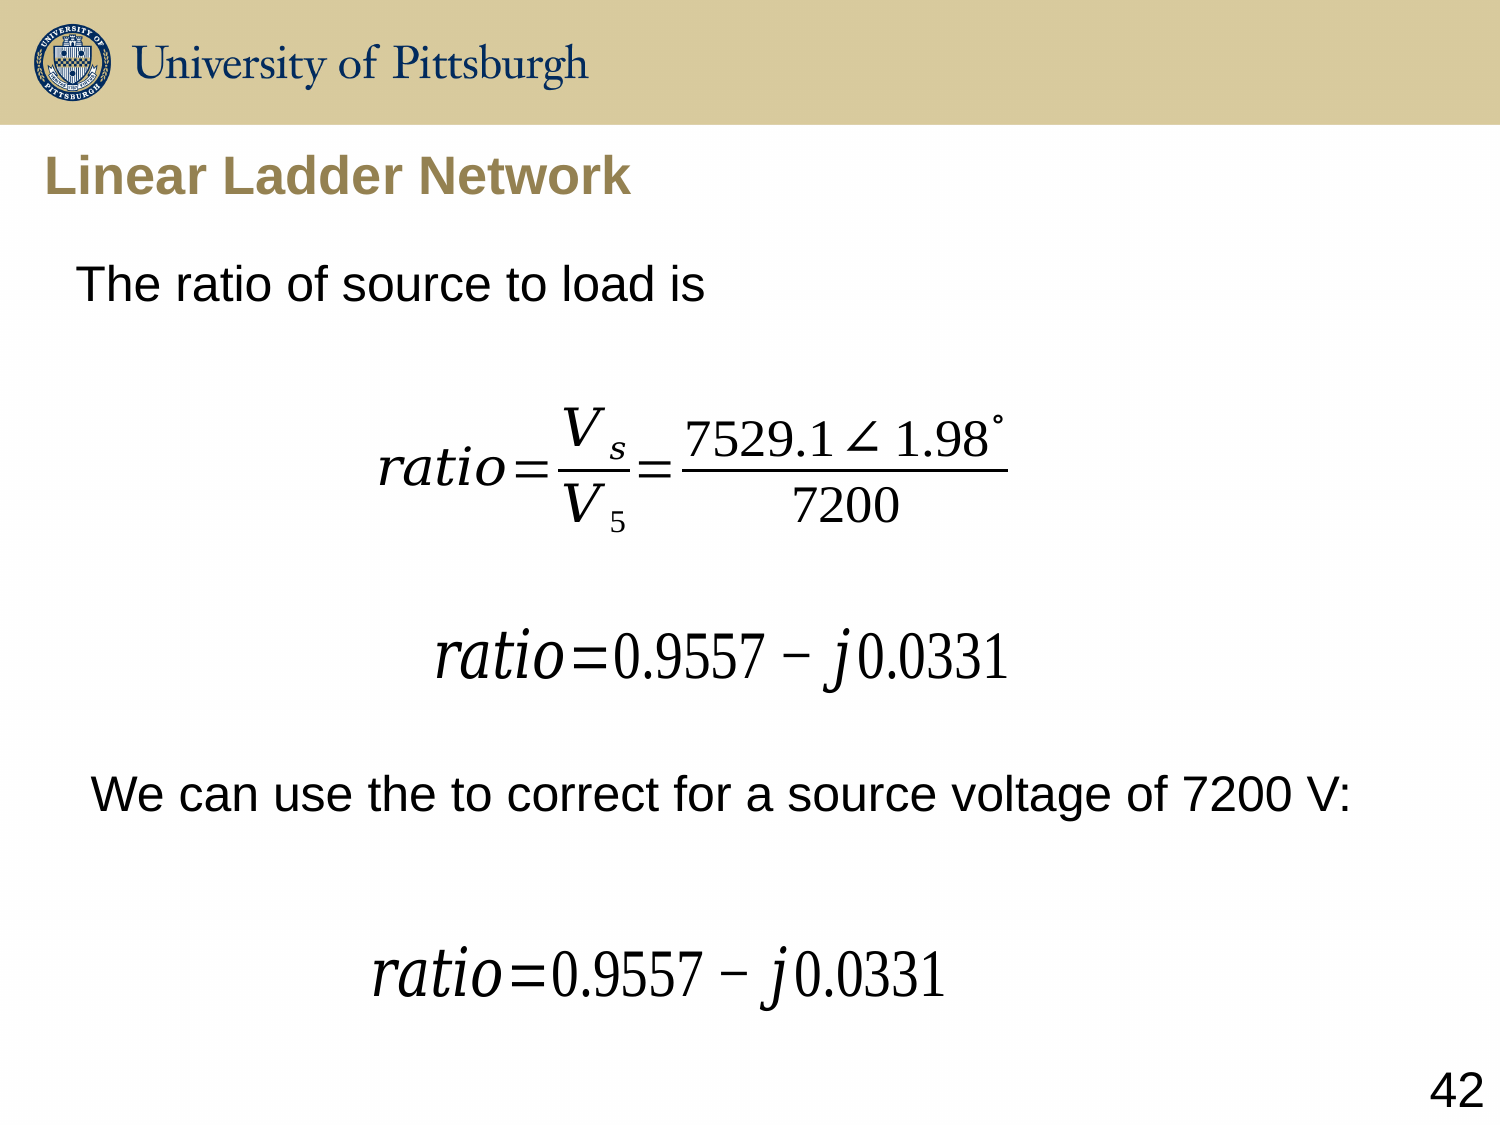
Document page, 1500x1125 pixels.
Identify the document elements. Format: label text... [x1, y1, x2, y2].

slide_number 42 [1362, 1050, 1500, 1125]
text_box We can use the to correct for a source voltage of 7200 V: [75, 753, 1369, 829]
picture [0, 1, 1500, 1125]
text_box The ratio of source to load is [60, 243, 1327, 319]
title Linear Ladder Network [29, 125, 1500, 221]
